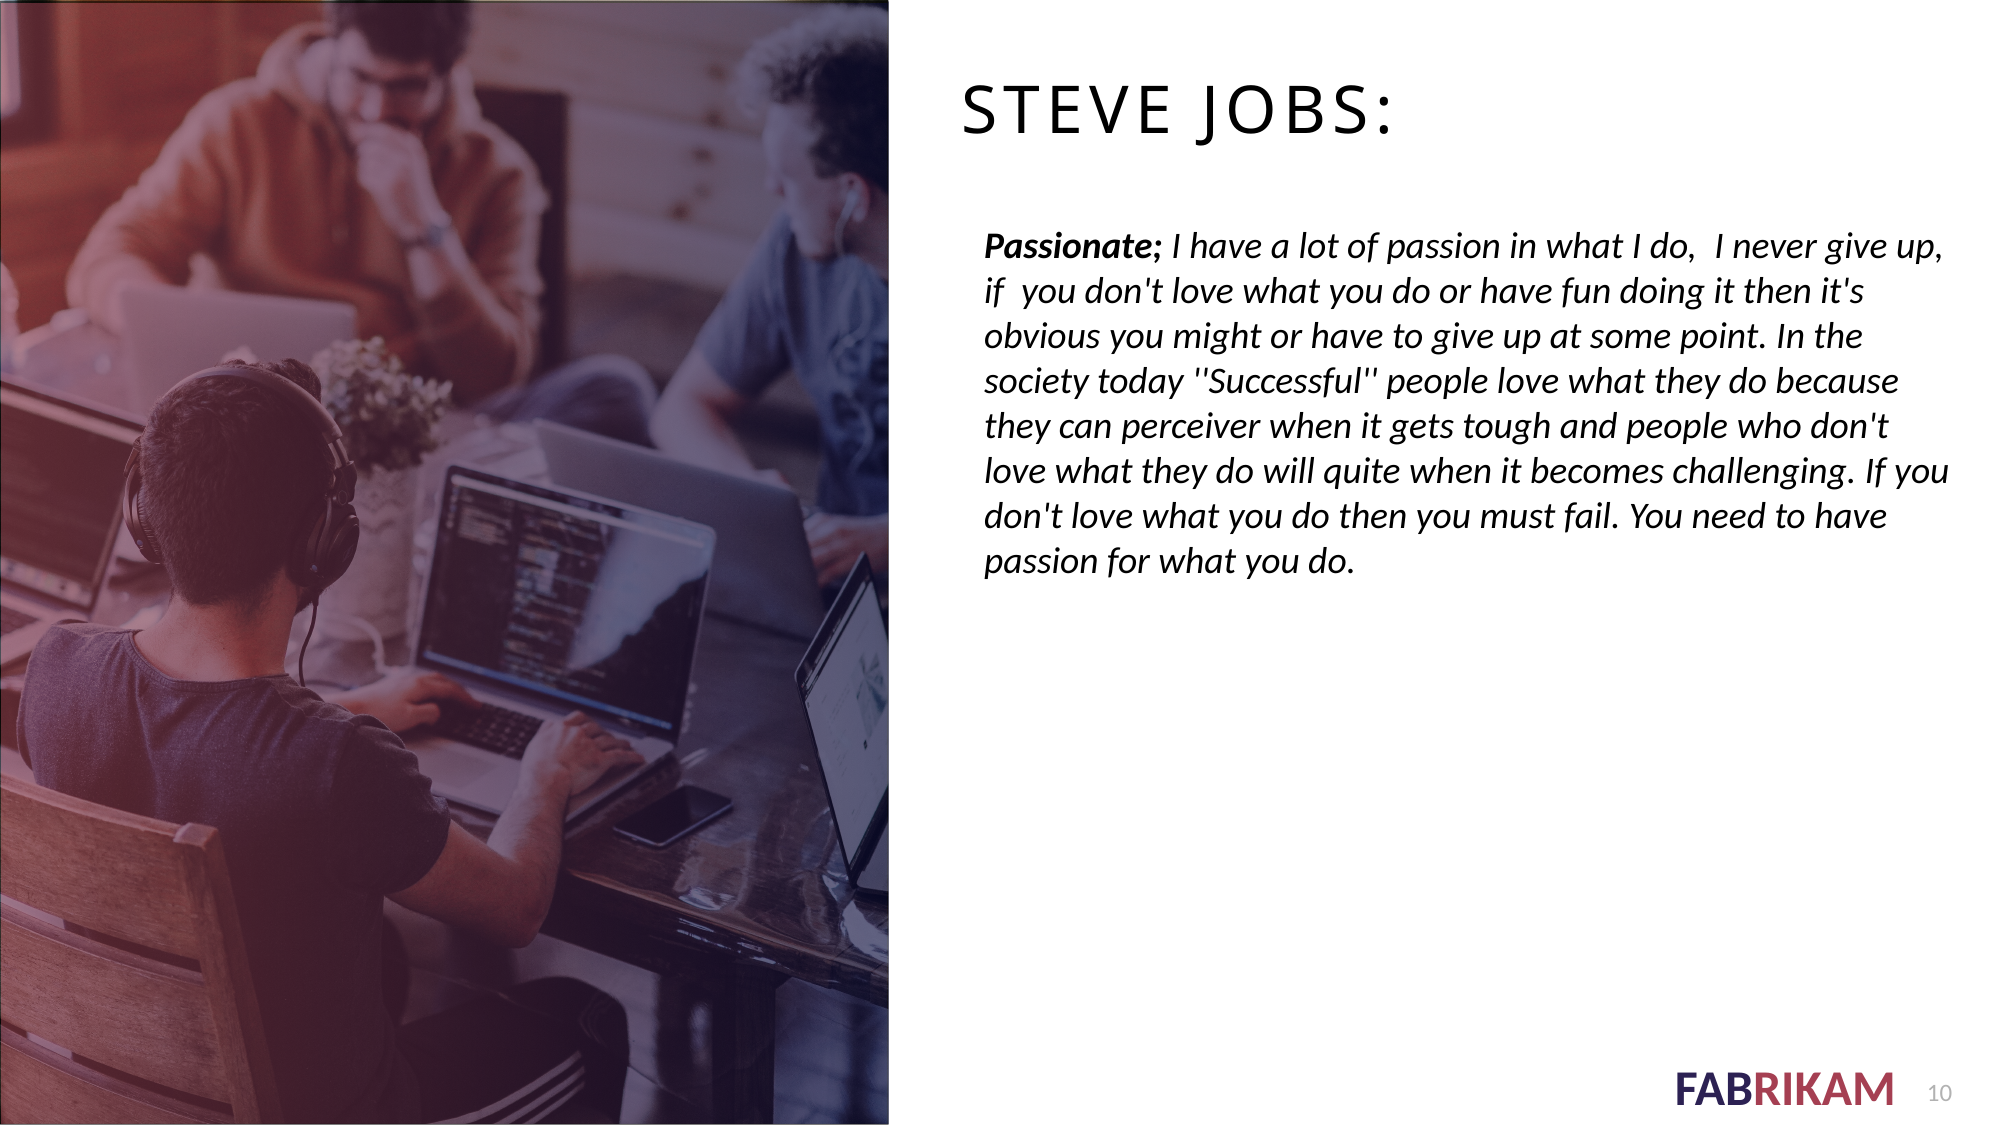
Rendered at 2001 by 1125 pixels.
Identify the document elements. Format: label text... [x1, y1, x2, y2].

text_box Passionate; I have a lot of passion in what I do, I never give up, if you don't love what you do or have fun doing it then it's obvious you might or have to give up at some point. In the society today ''Successful'' people love what they do because they can perceiver when it gets tough and people who don't love what they do will quite when it becomes challenging. If you don't love what you do then you must fail. You need to have passion for what you do. [969, 213, 1967, 589]
title STEVE JOBS: [946, 59, 1938, 154]
list [946, 182, 1938, 944]
slide_number 10 [1894, 1061, 1968, 1121]
picture [0, 0, 889, 1125]
